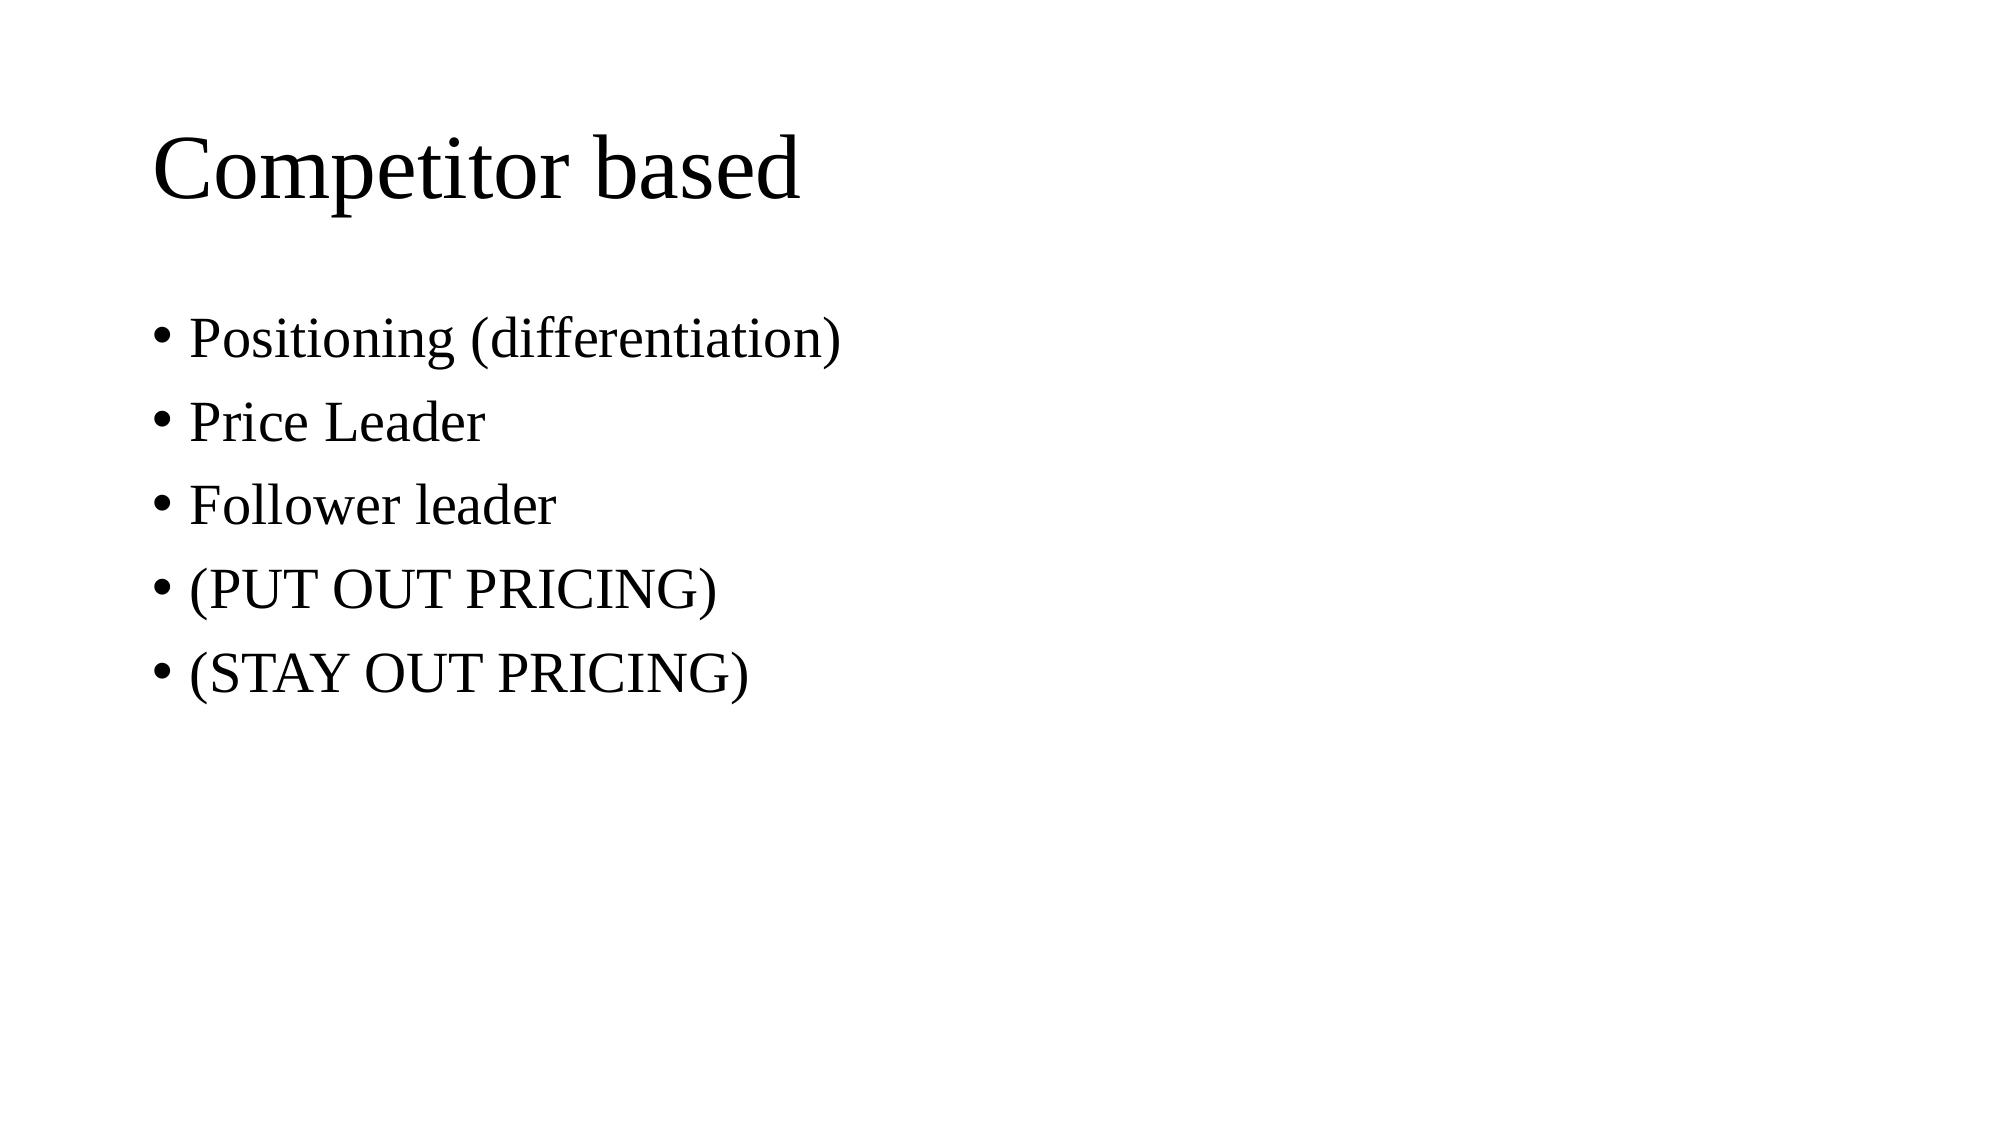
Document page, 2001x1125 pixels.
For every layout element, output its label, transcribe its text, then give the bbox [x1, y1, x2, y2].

list Positioning (differentiation) Price Leader Follower leader (PUT OUT PRICING) (STAY OUT PRICING) [137, 299, 1863, 1014]
title Competitor based [137, 59, 1863, 278]
